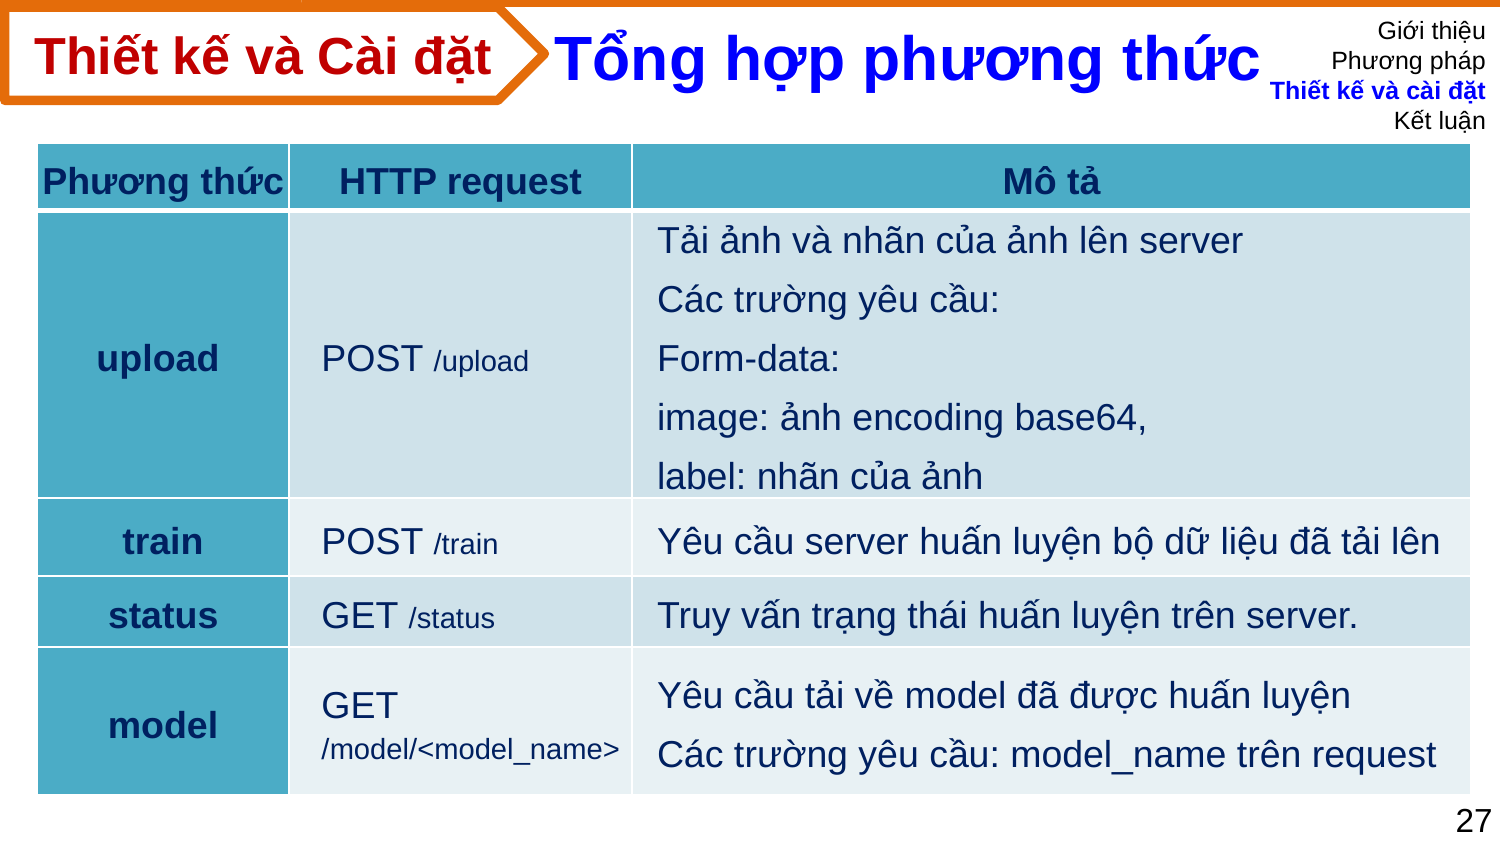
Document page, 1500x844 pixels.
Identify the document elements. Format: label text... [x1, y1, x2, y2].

table_cell Yêu cầu tải về model đã được huấn luyện Các trường yêu cầu: model_name trên request [633, 648, 1470, 794]
table_cell status [38, 577, 288, 646]
table_header HTTP request [290, 144, 631, 208]
table_cell GET /status [290, 577, 631, 646]
text_box Giới thiệu Phương pháp Thiết kế và cài đặt Kết luận [1246, 14, 1500, 142]
text_box Tổng hợp phương thức [513, 15, 1246, 101]
table_cell model [38, 648, 288, 794]
table_cell Truy vấn trạng thái huấn luyện trên server. [633, 577, 1470, 646]
text_box 27 [1440, 791, 1500, 844]
table_header Phương thức [38, 144, 288, 208]
table_cell train [38, 499, 288, 575]
table_cell upload [38, 213, 288, 497]
table_cell GET /model/<model_name> [290, 648, 631, 794]
table_cell POST /train [290, 499, 631, 575]
text_box Thiết kế và Cài đặt [2, 15, 547, 103]
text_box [0, 0, 1500, 8]
table_cell POST /upload [290, 213, 631, 497]
table_header Mô tả [633, 144, 1470, 208]
table_cell Yêu cầu server huấn luyện bộ dữ liệu đã tải lên [633, 499, 1470, 575]
table_cell Tải ảnh và nhãn của ảnh lên server Các trường yêu cầu: Form-data: image: ảnh encoding base64, label: nhãn của ảnh [633, 213, 1470, 497]
